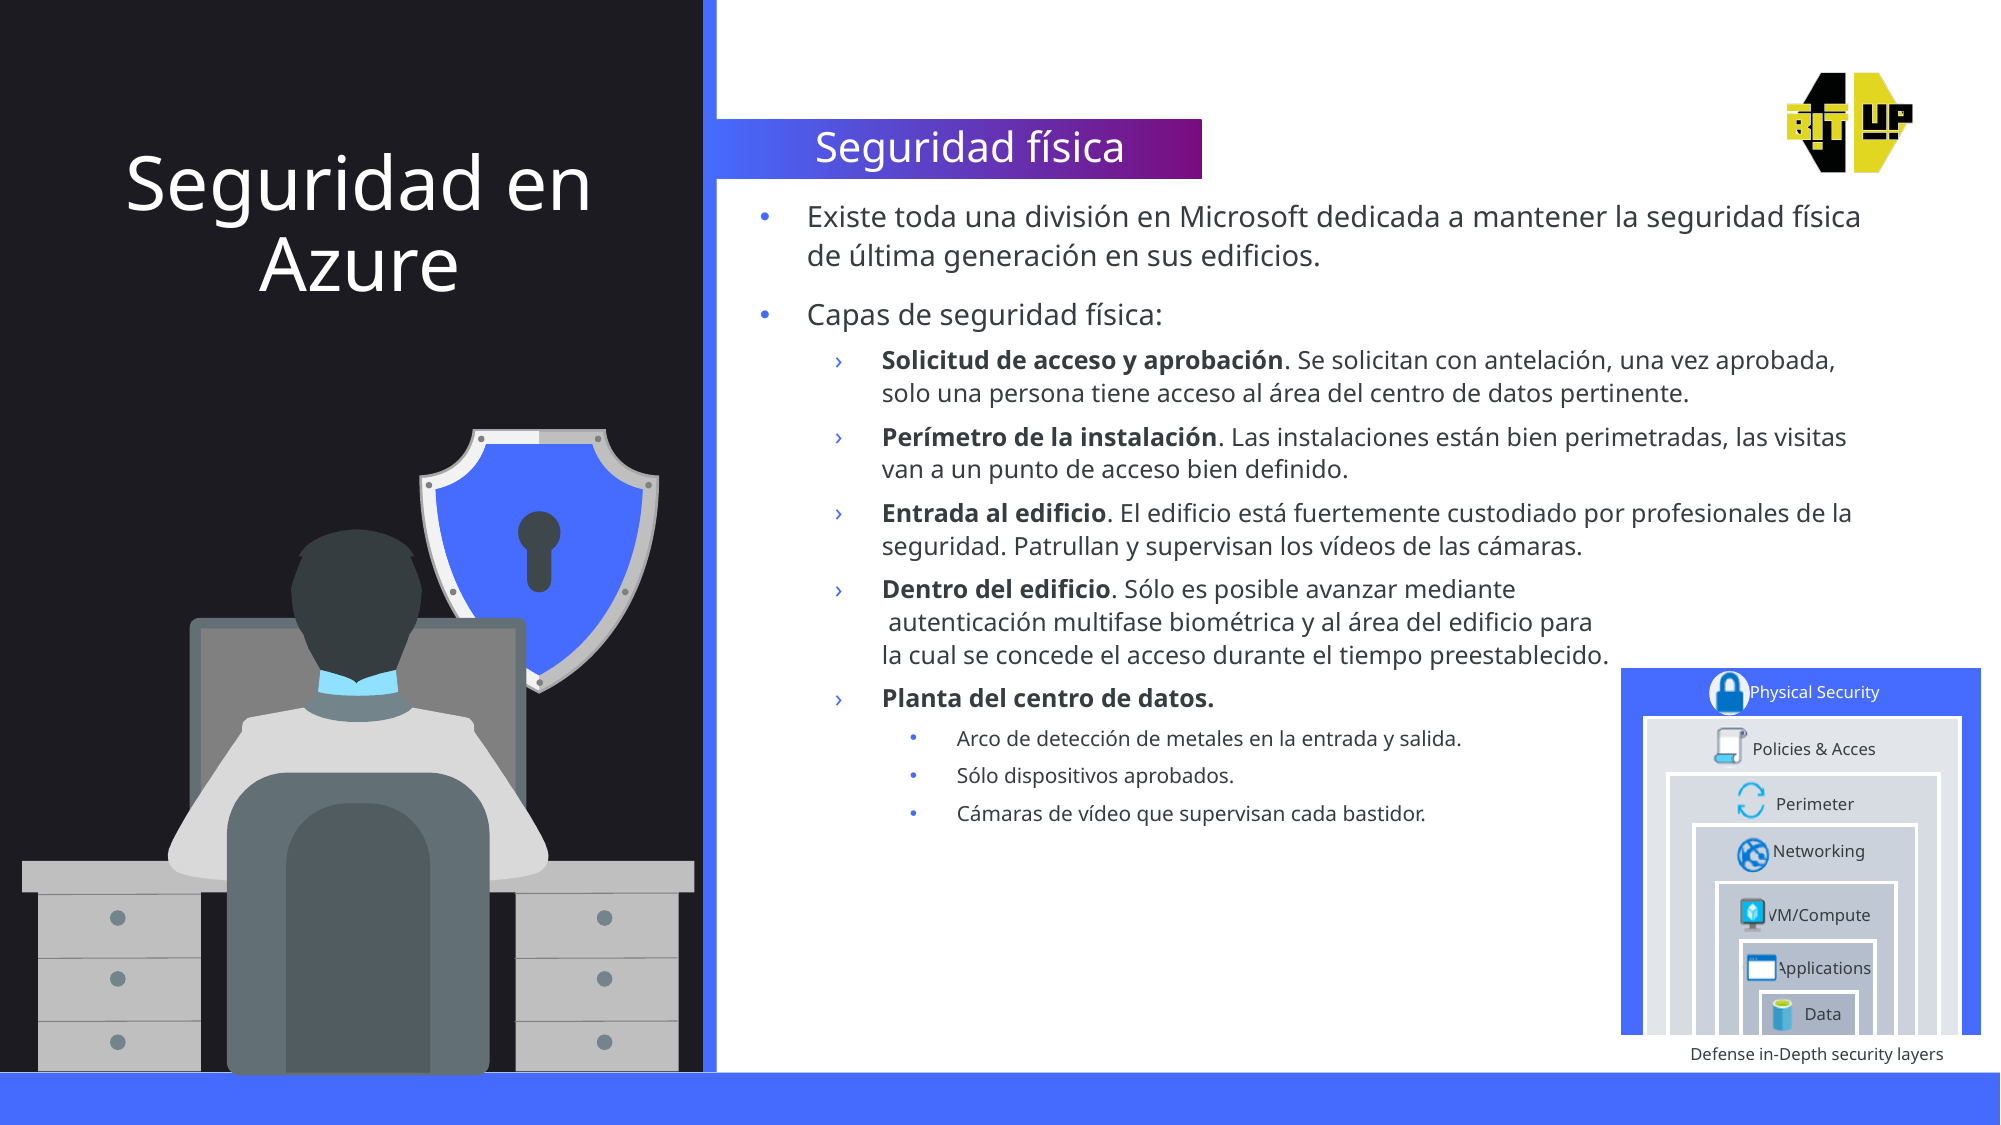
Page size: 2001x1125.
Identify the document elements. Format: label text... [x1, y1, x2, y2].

text_box [0, 0, 702, 1073]
text_box Existe toda una división en Microsoft dedicada a mantener la seguridad física de última generación en sus edificios. Capas de seguridad física: Solicitud de acceso y aprobación. Se solicitan con antelación, una vez aprobada, solo una persona tiene acceso al área del centro de datos pertinente. Perímetro de la instalación. Las instalaciones están bien perimetradas, las visitas van a un punto de acceso bien definido. Entrada al edificio. El edificio está fuertemente custodiado por profesionales de la seguridad. Patrullan y supervisan los vídeos de las cámaras. Dentro del edificio. Sólo es posible avanzar mediante autenticación multifase biométrica y al área del edificio para la cual se concede el acceso durante el tiempo preestablecido. Planta del centro de datos. Arco de detección de metales en la entrada y salida. Sólo dispositivos aprobados. Cámaras de vídeo que supervisan cada bastidor. [744, 187, 1884, 1034]
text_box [1618, 666, 1984, 1037]
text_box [1717, 882, 1896, 1037]
text_box [718, 0, 2000, 1073]
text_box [419, 429, 660, 529]
picture [1784, 69, 1915, 175]
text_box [1740, 941, 1886, 1037]
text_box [1760, 991, 1858, 1037]
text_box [1693, 824, 1917, 1037]
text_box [21, 529, 695, 1076]
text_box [1668, 773, 1940, 1037]
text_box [703, 113, 1419, 180]
text_box [702, 0, 718, 1073]
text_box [1644, 717, 1960, 1037]
text_box Seguridad en Azure [58, 50, 662, 403]
text_box Defense in-Depth security layers [1675, 1036, 1989, 1072]
